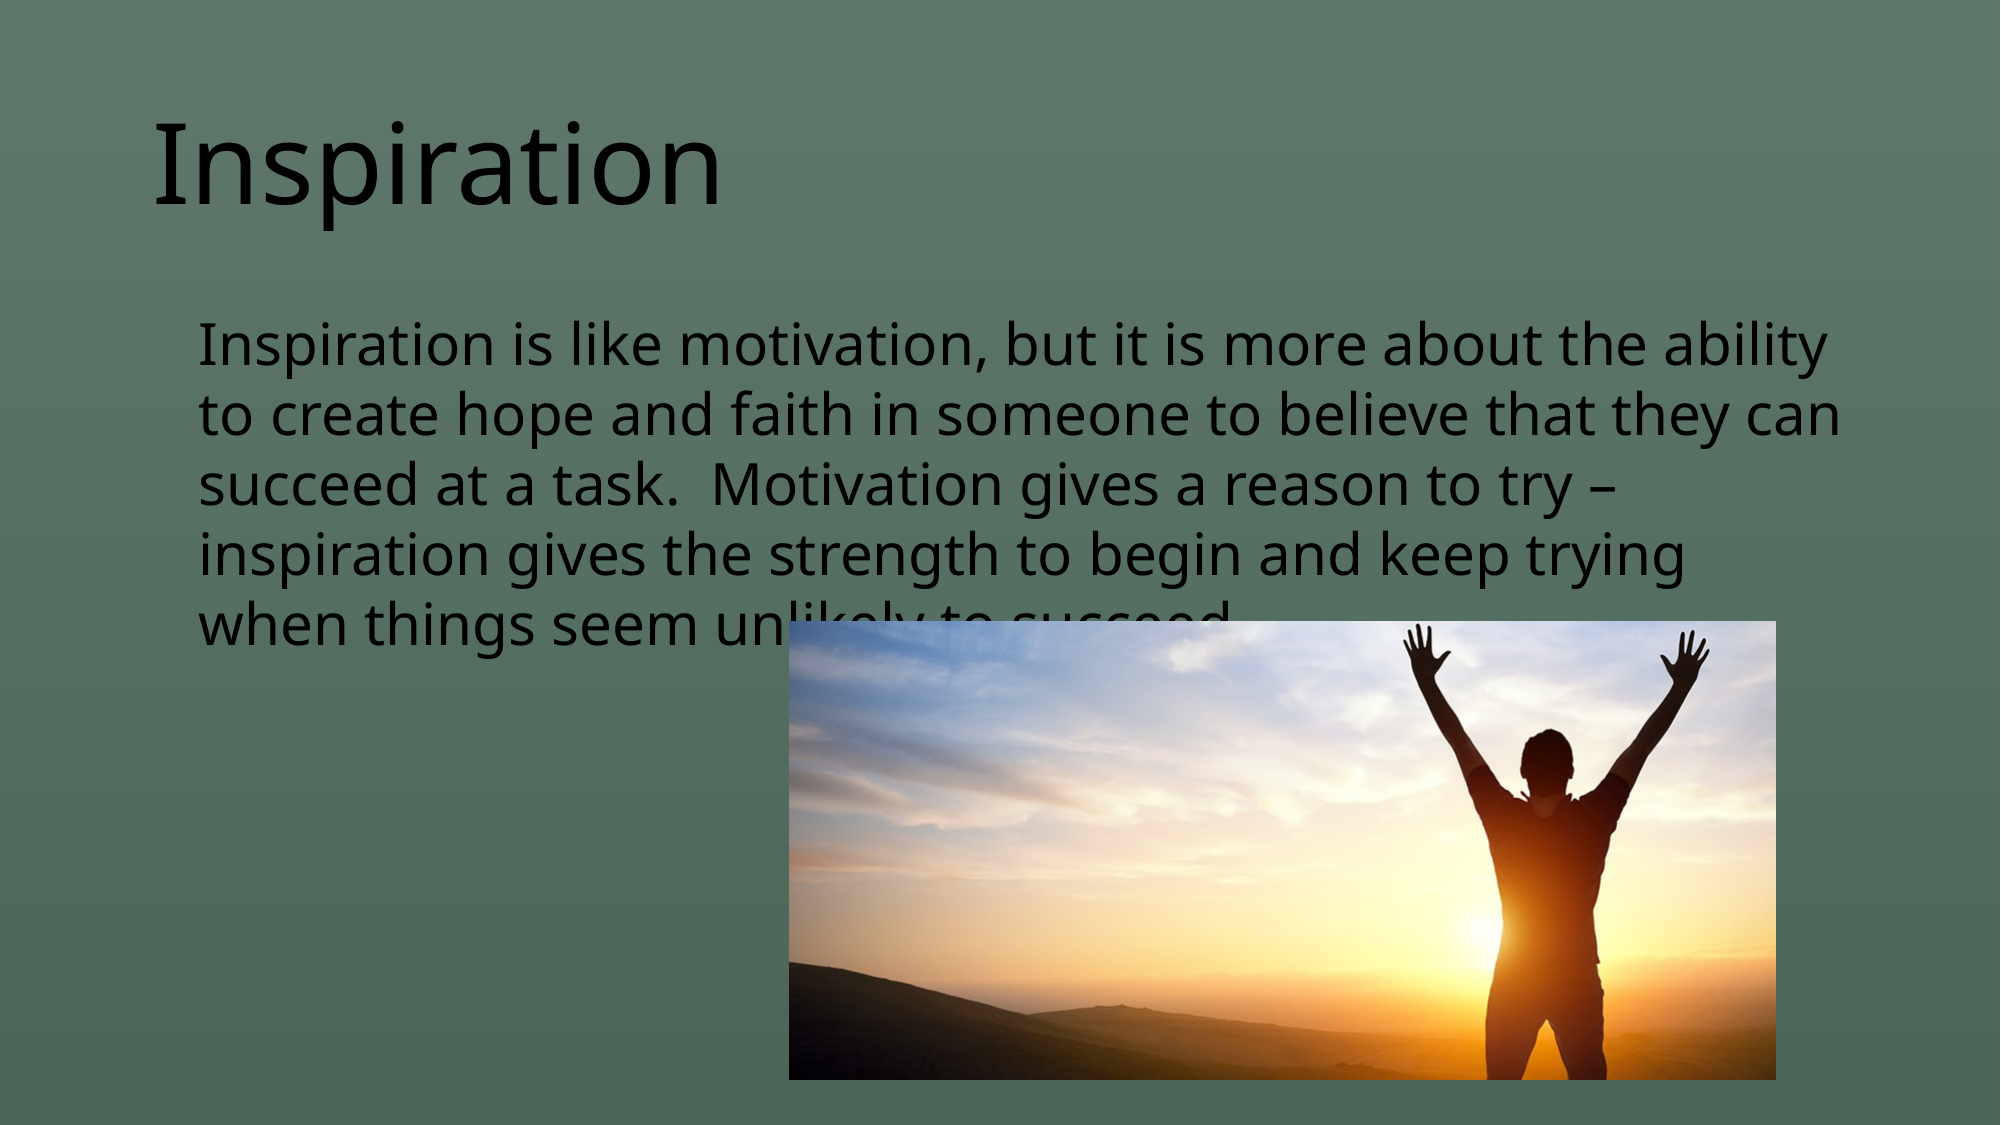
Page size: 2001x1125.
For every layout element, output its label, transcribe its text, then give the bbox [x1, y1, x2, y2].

list Inspiration is like motivation, but it is more about the ability to create hope and faith in someone to believe that they can succeed at a task. Motivation gives a reason to try – inspiration gives the strength to begin and keep trying when things seem unlikely to succeed. [183, 299, 1863, 1014]
picture [789, 621, 1776, 1080]
title Inspiration [137, 59, 1863, 278]
